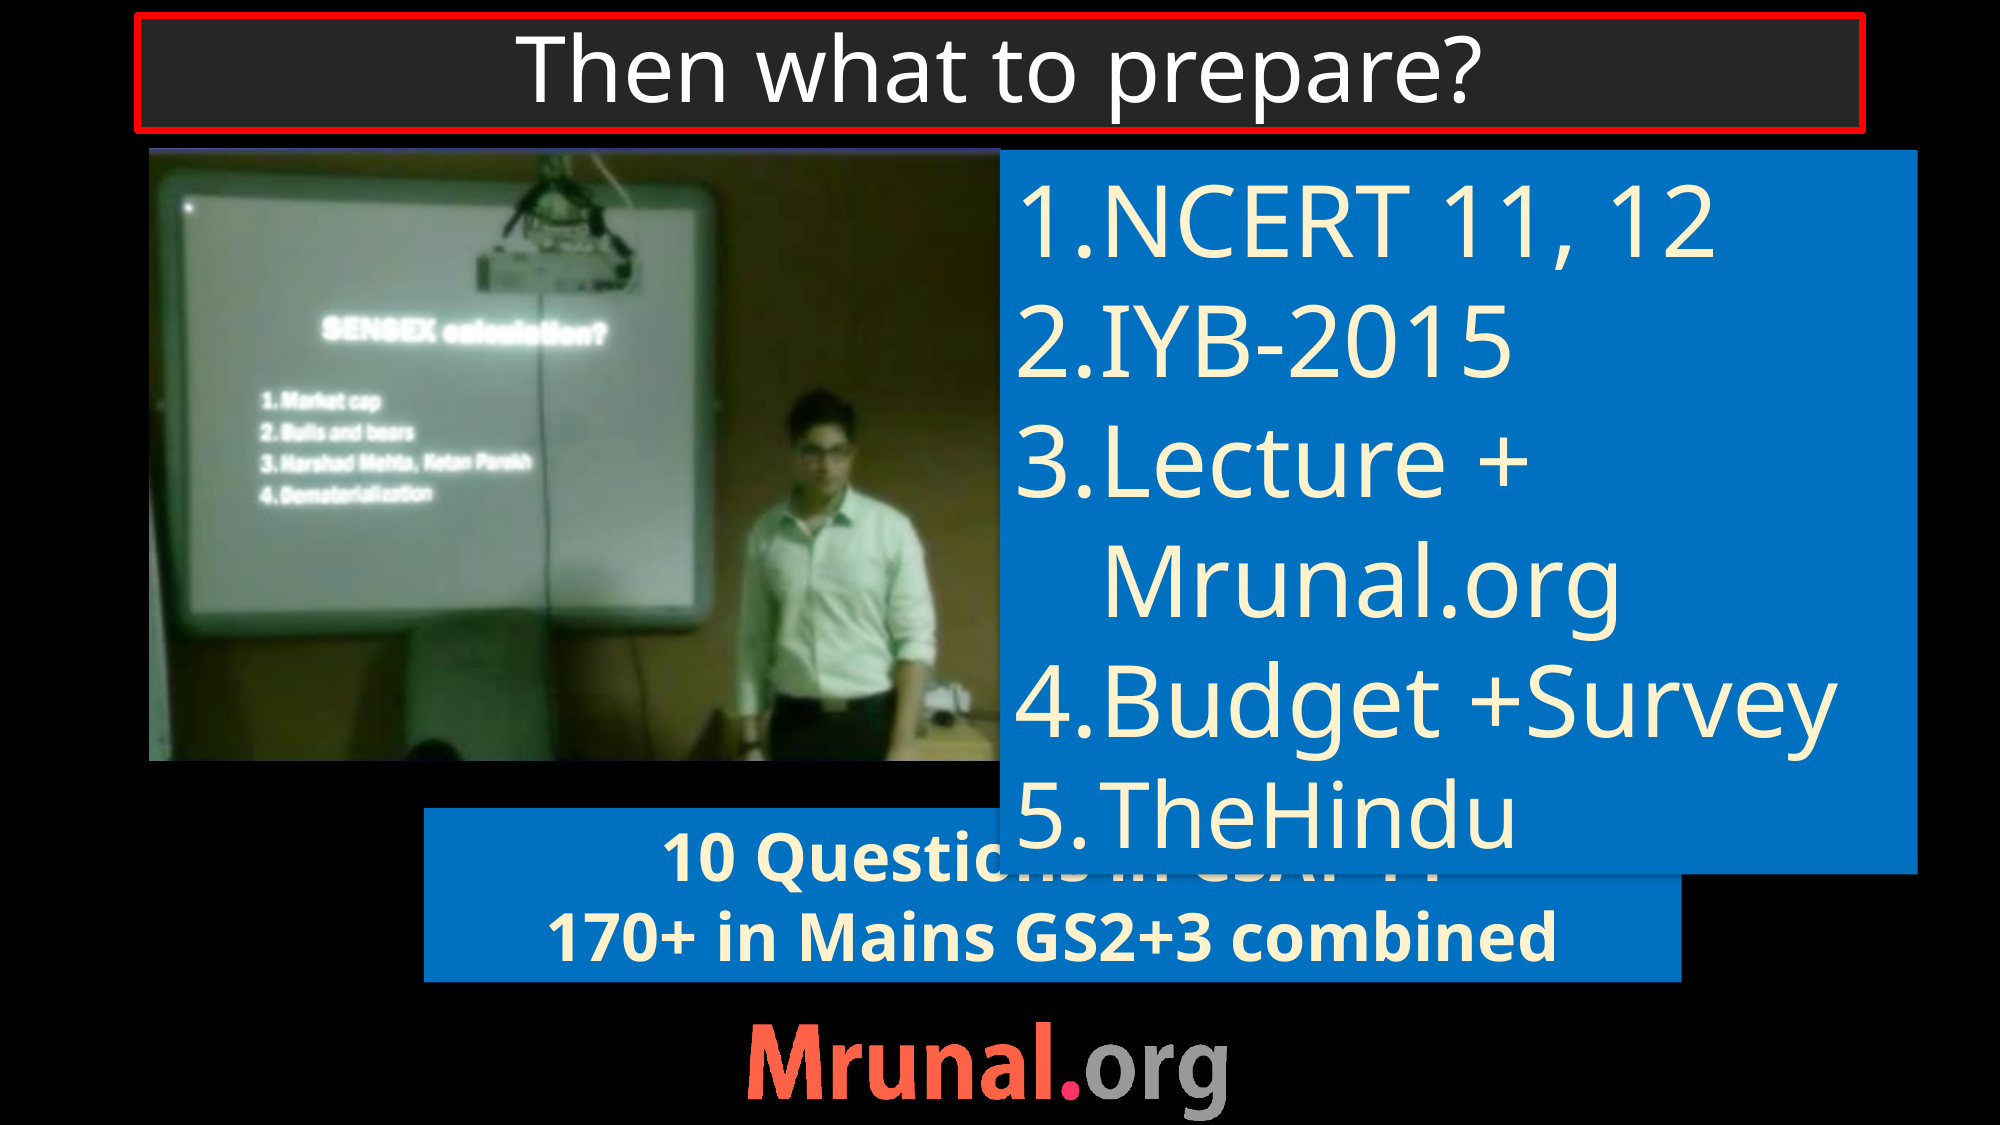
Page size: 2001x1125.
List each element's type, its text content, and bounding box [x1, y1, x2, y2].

text_box 10 Questions in CSAT-14 170+ in Mains GS2+3 combined [423, 807, 1682, 983]
picture [149, 147, 1001, 762]
title Then what to prepare? [134, 12, 1866, 134]
picture [741, 1005, 1230, 1125]
text_box NCERT 11, 12 IYB-2015 Lecture + Mrunal.org Budget +Survey TheHindu [999, 149, 1918, 875]
